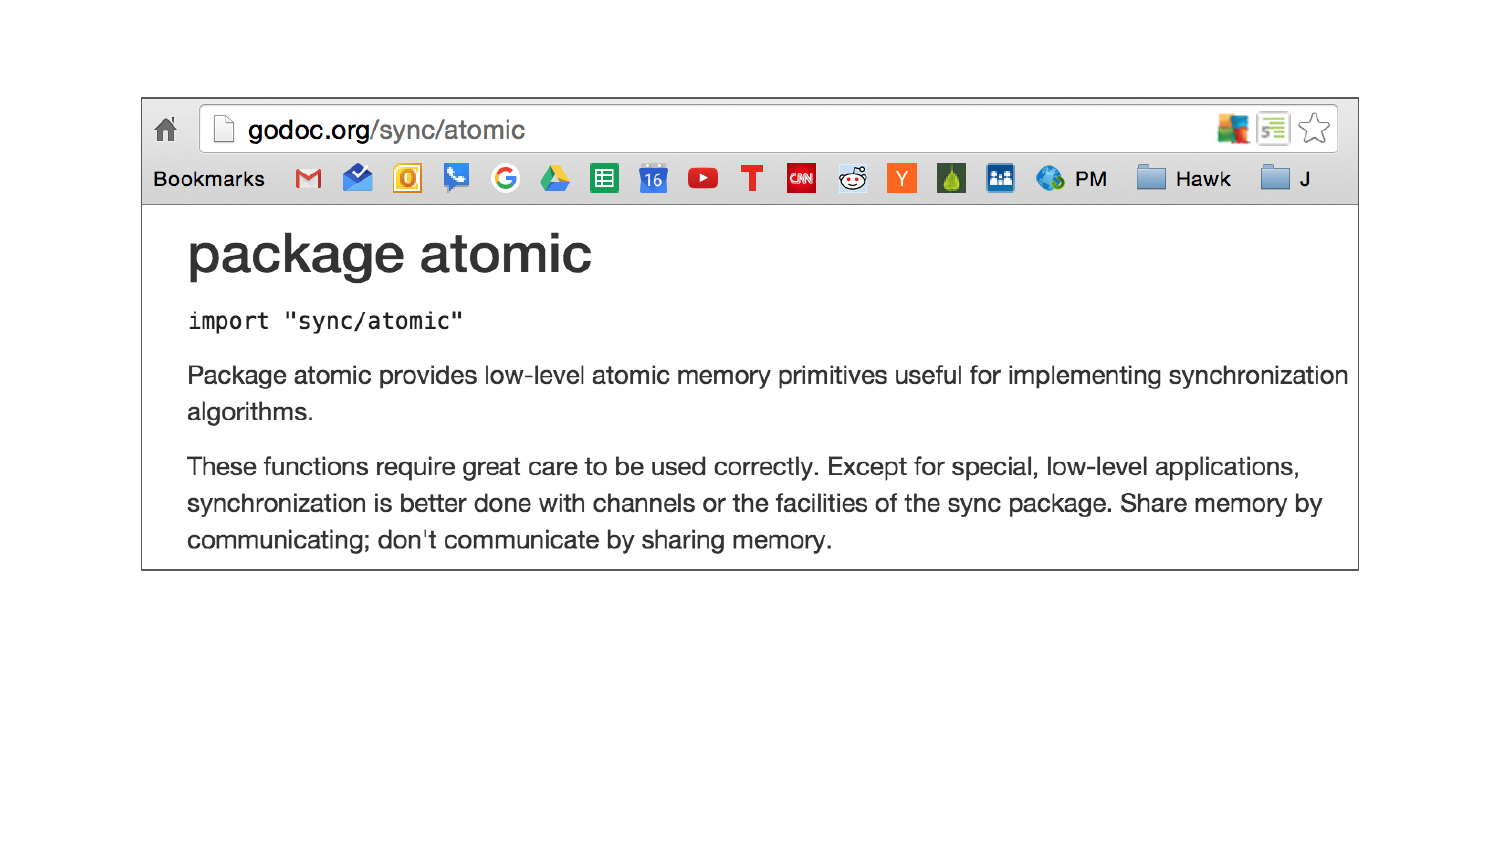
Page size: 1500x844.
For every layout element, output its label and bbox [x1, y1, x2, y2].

picture [141, 98, 1359, 570]
